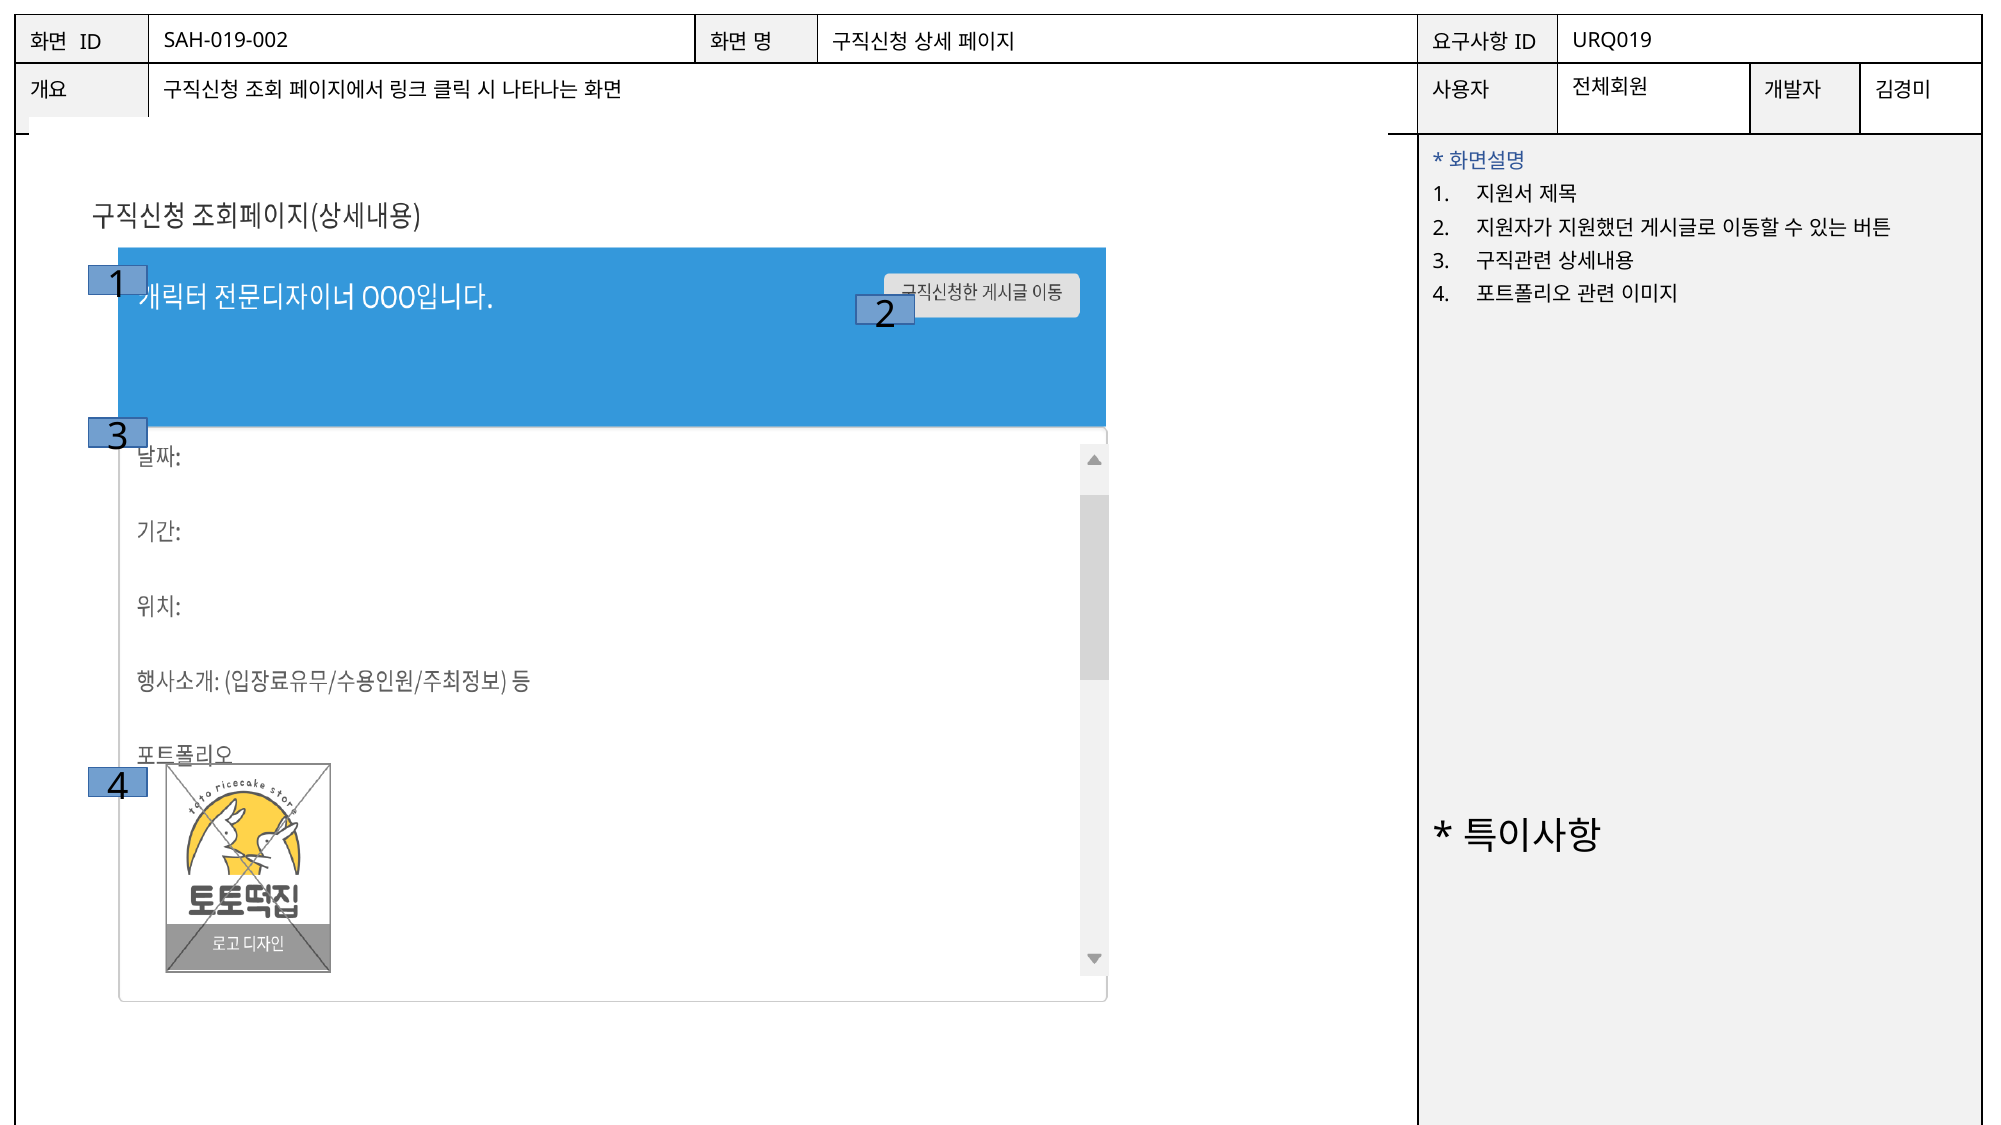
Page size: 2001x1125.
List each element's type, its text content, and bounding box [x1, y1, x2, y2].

table_cell [16, 135, 1417, 1125]
table_cell 구직신청 조회 페이지에서 링크 클릭 시 나타나는 화면 [149, 64, 1417, 133]
table_cell 개발자 [1751, 64, 1859, 133]
table_header URQ019 [1558, 15, 1981, 62]
table_header 화면 명 [696, 15, 817, 62]
picture [28, 117, 1388, 1093]
table_cell *화면설명 지원서 제목 지원자가 지원했던 게시글로 이동할 수 있는 버튼 구직관련 상세내용 포트폴리오 관련 이미지 *특이사항 [1419, 135, 1981, 1125]
table_cell 사용자 [1418, 64, 1557, 133]
table_header 요구사항ID [1418, 15, 1557, 62]
table_cell 김경미 [1861, 64, 1981, 133]
table_header SAH-019-002 [149, 15, 694, 62]
table_cell 전체회원 [1558, 64, 1749, 133]
table_cell 개요 [16, 64, 148, 133]
table_header 구직신청 상세 페이지 [818, 15, 1417, 62]
table_header 화면 ID [16, 15, 148, 62]
